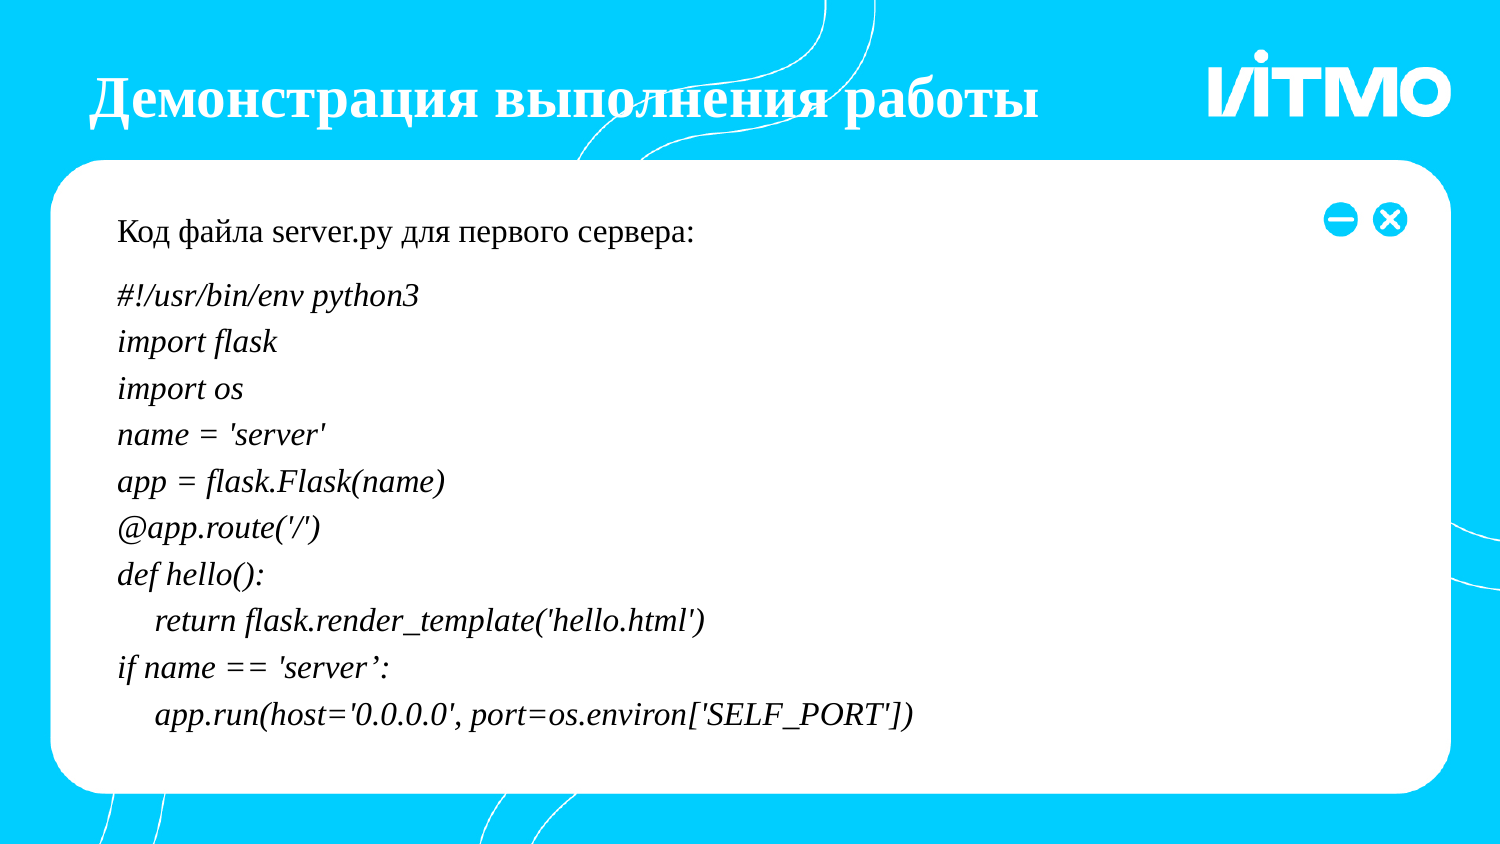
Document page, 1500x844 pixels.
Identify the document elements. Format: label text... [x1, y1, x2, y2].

picture [1255, 50, 1268, 62]
picture [1326, 68, 1397, 116]
list Код файла server.py для первого сервера: #!/usr/bin/env python3 import flask import os name = 'server' app = flask.Flask(name) @app.route('/') def hello(): return flask.render_template('hello.html') if name == 'server’: app.run(host='0.0.0.0', port=os.environ['SELF_PORT']) [102, 202, 1279, 766]
title Демонстрация выполнения работы [75, 50, 1195, 137]
picture [1209, 68, 1268, 116]
picture [51, 159, 1452, 797]
picture [1401, 68, 1450, 116]
picture [1272, 68, 1321, 116]
